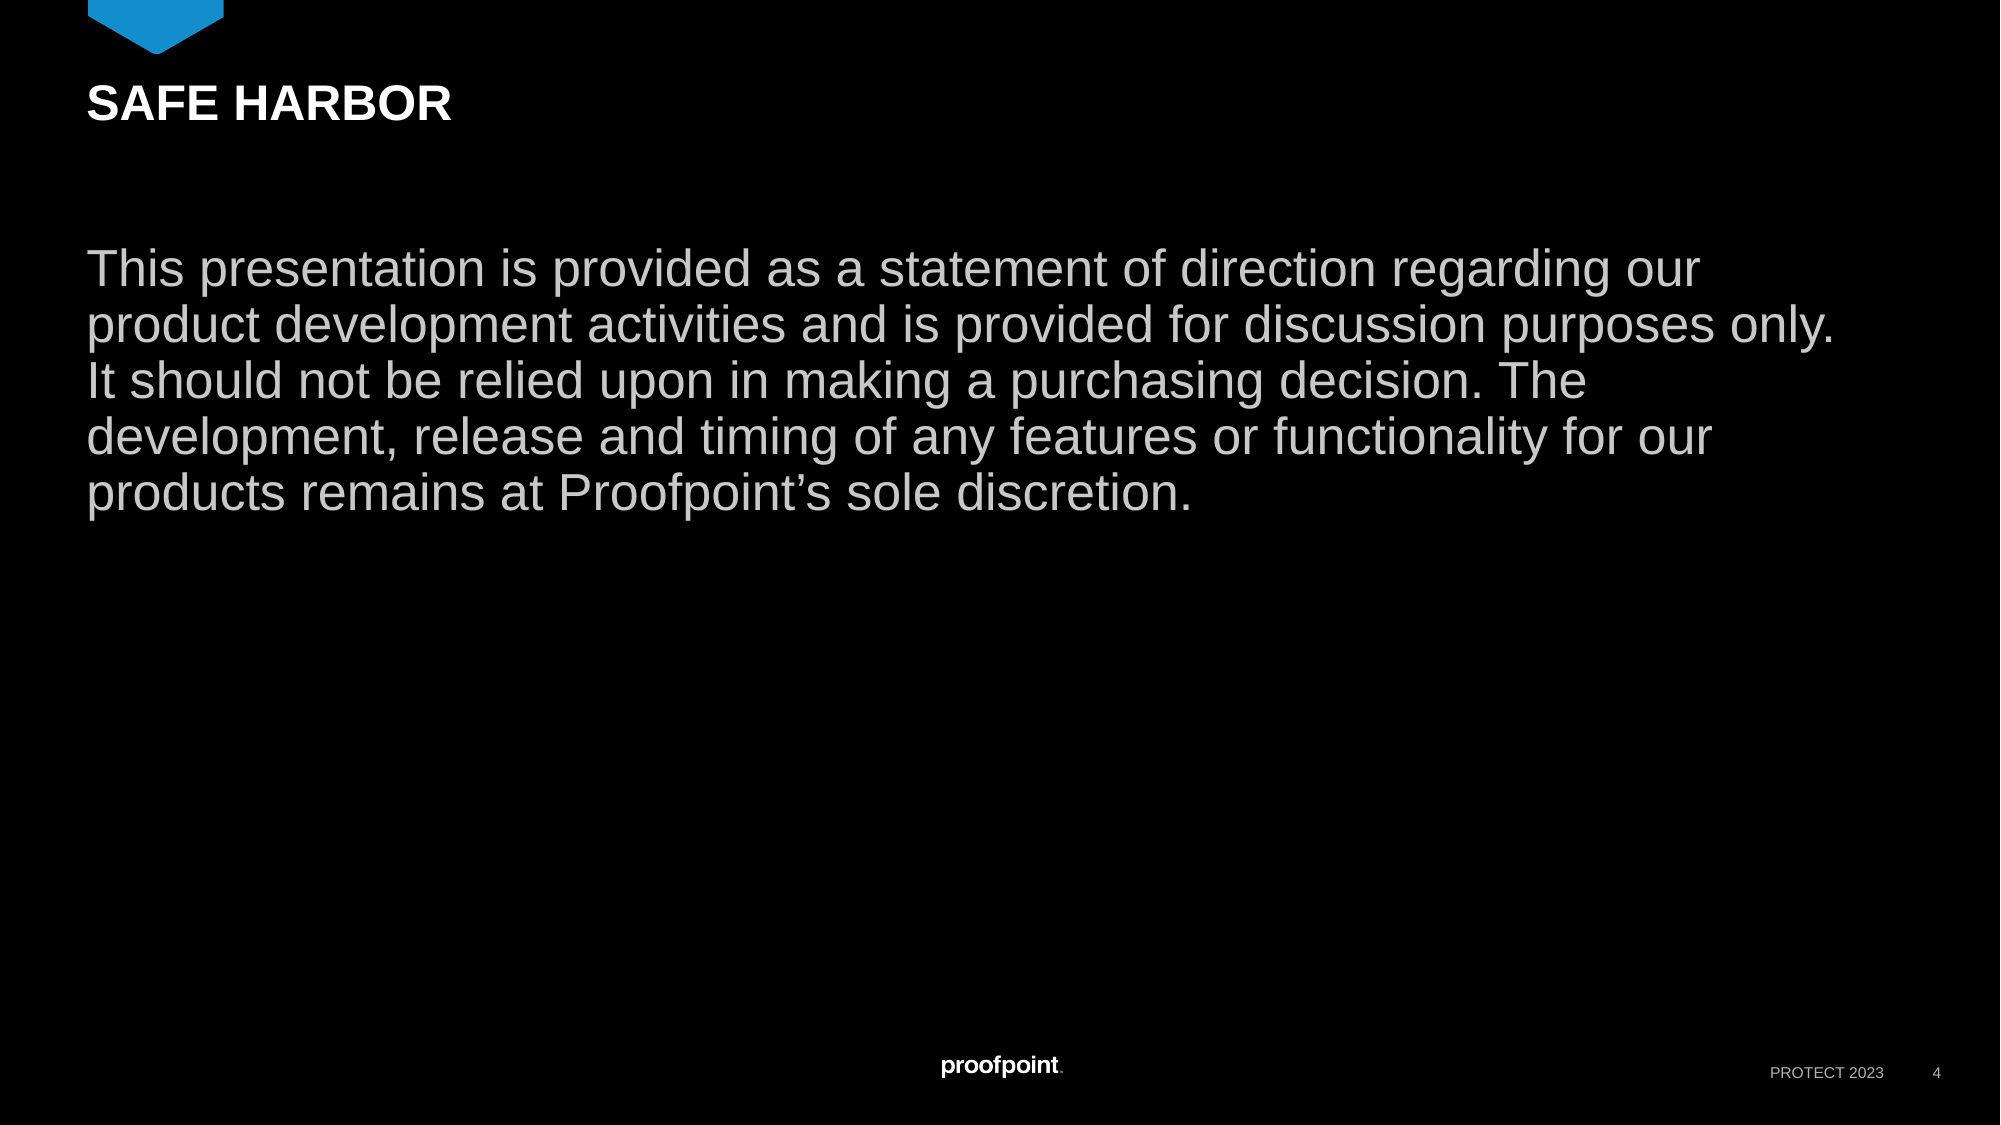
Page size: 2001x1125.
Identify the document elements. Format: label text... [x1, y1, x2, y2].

picture [88, 0, 224, 54]
title SAFE HARBOR [71, 74, 1863, 135]
picture [928, 1042, 1072, 1092]
list This presentation is provided as a statement of direction regarding our product development activities and is provided for discussion purposes only. It should not be relied upon in making a purchasing decision. The development, release and timing of any features or functionality for our products remains at Proofpoint’s sole discretion. [71, 233, 1895, 979]
slide_number 4 [1896, 1042, 1957, 1103]
